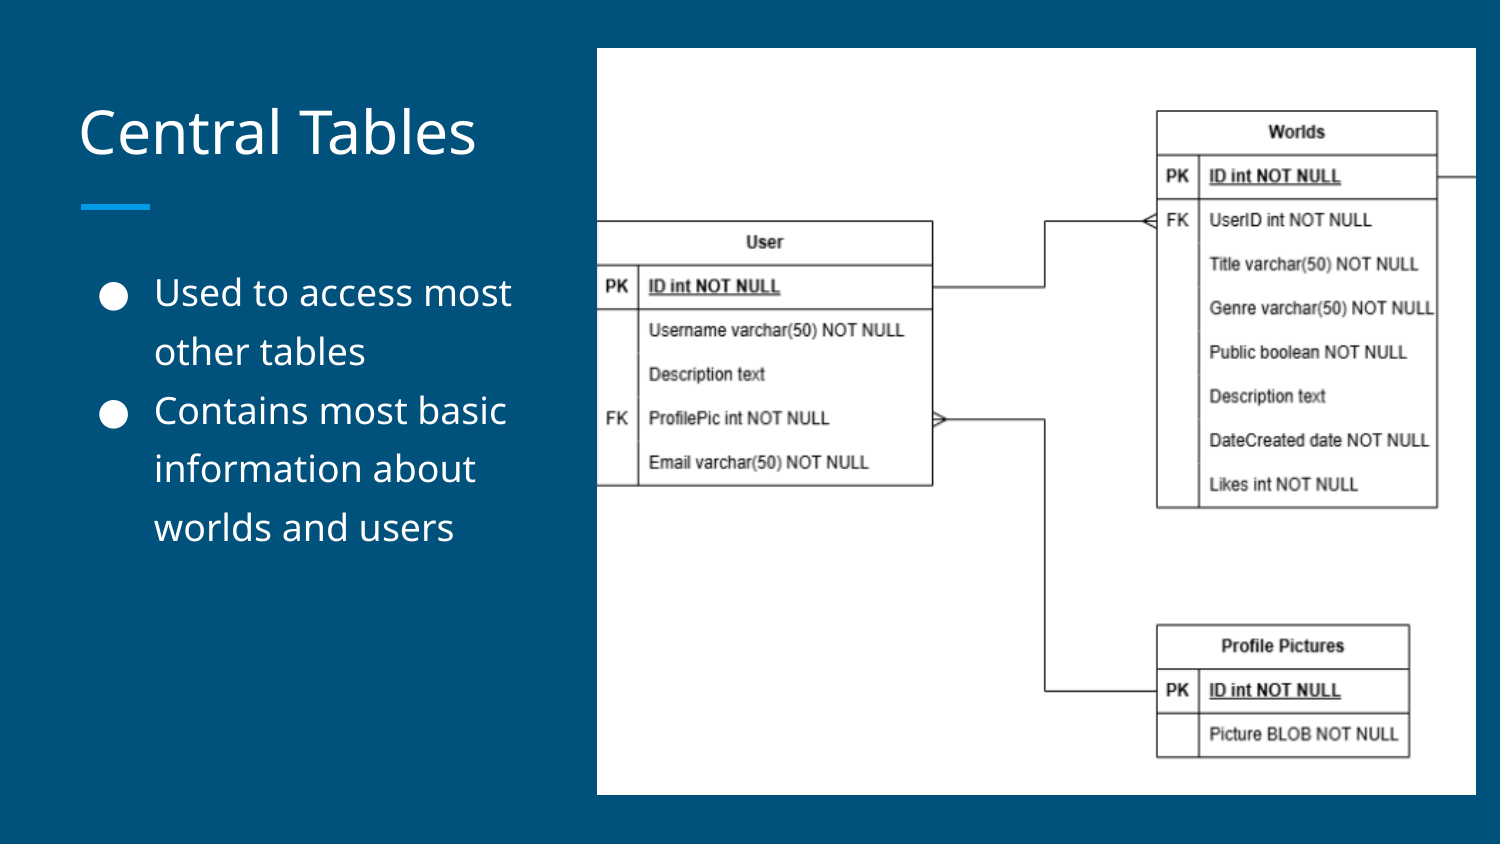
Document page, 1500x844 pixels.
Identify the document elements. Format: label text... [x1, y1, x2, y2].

picture [598, 49, 1475, 794]
title Central Tables [63, 75, 591, 188]
list Used to access most other tables Contains most basic information about worlds and users [63, 244, 578, 750]
